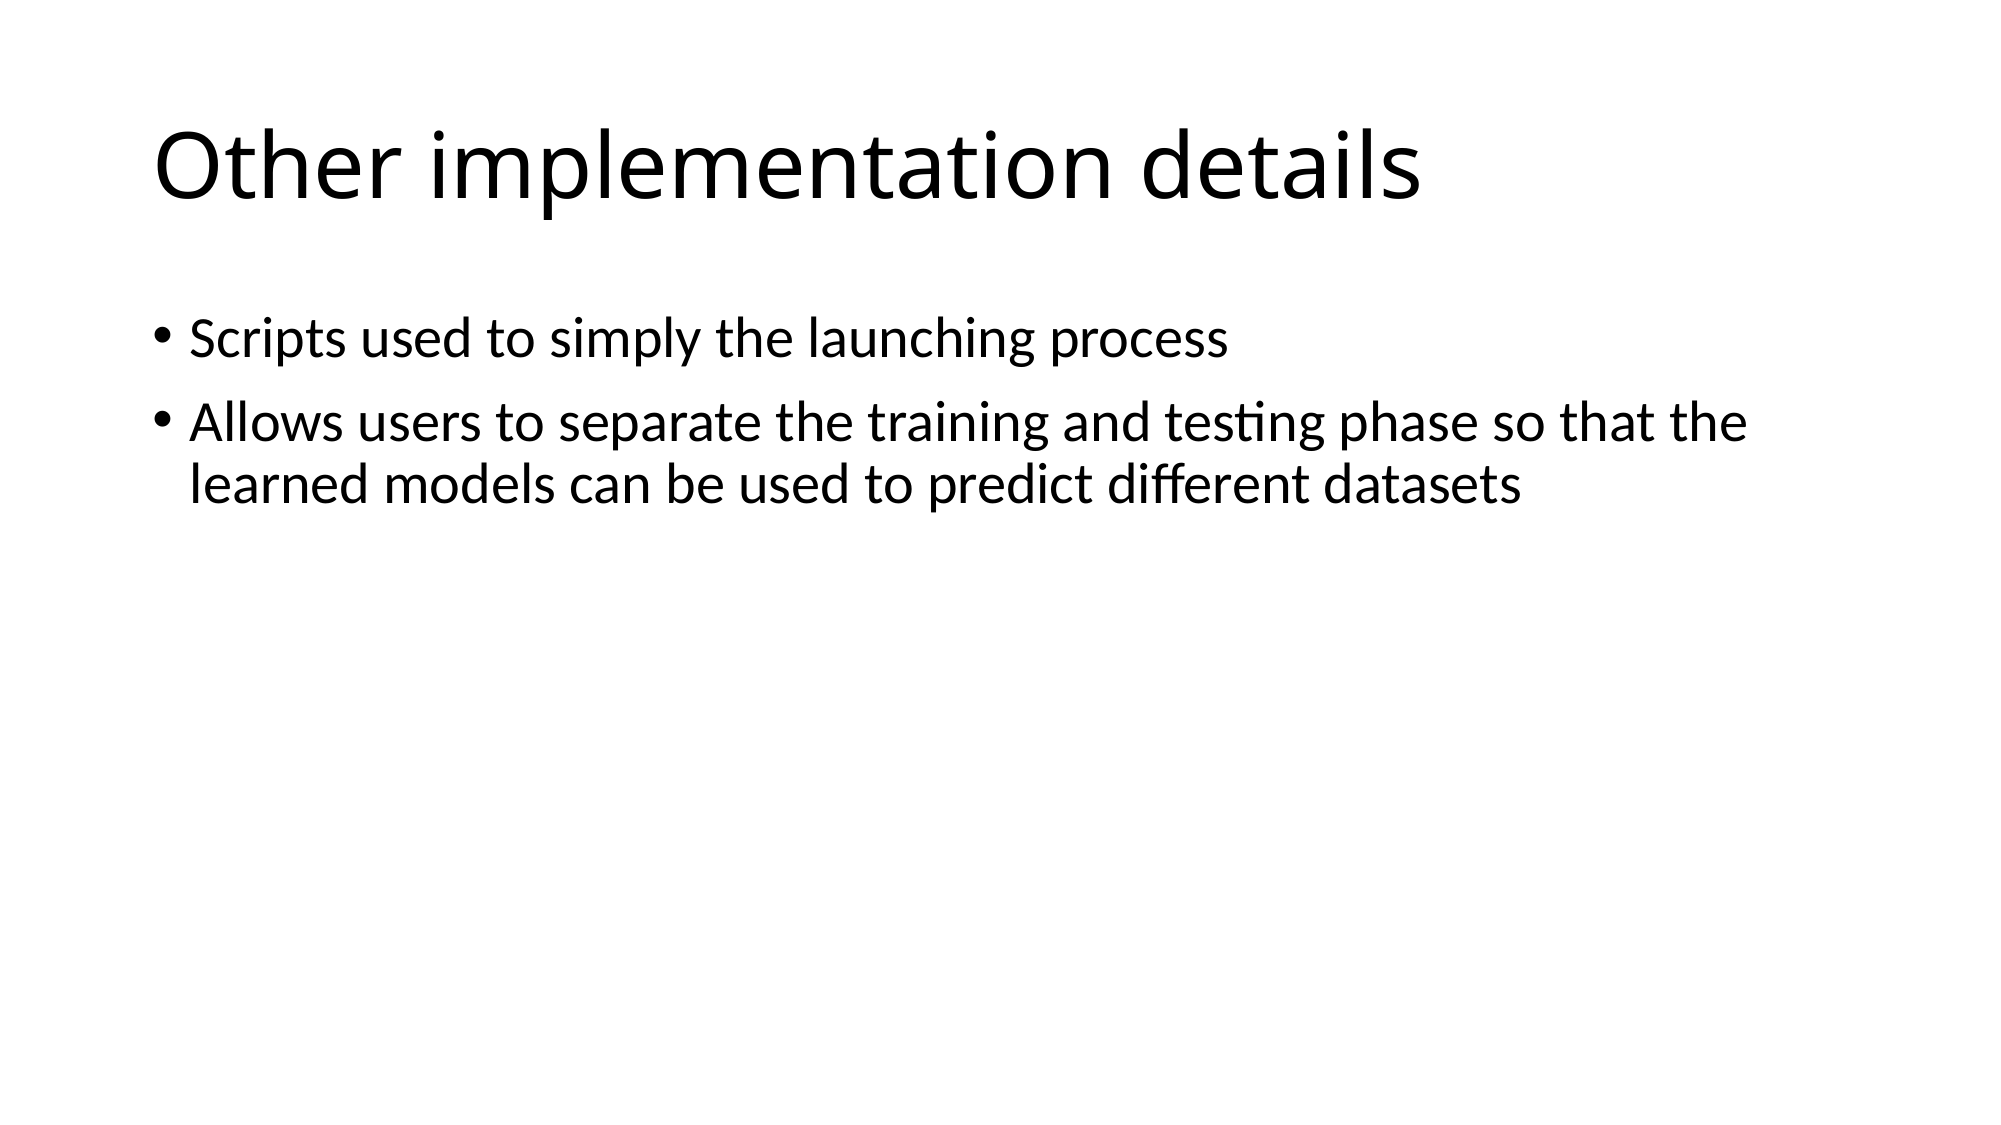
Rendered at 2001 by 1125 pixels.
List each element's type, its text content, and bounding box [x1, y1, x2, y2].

list Scripts used to simply the launching process Allows users to separate the training and testing phase so that the learned models can be used to predict different datasets [137, 299, 1863, 1014]
title Other implementation details [137, 59, 1863, 278]
